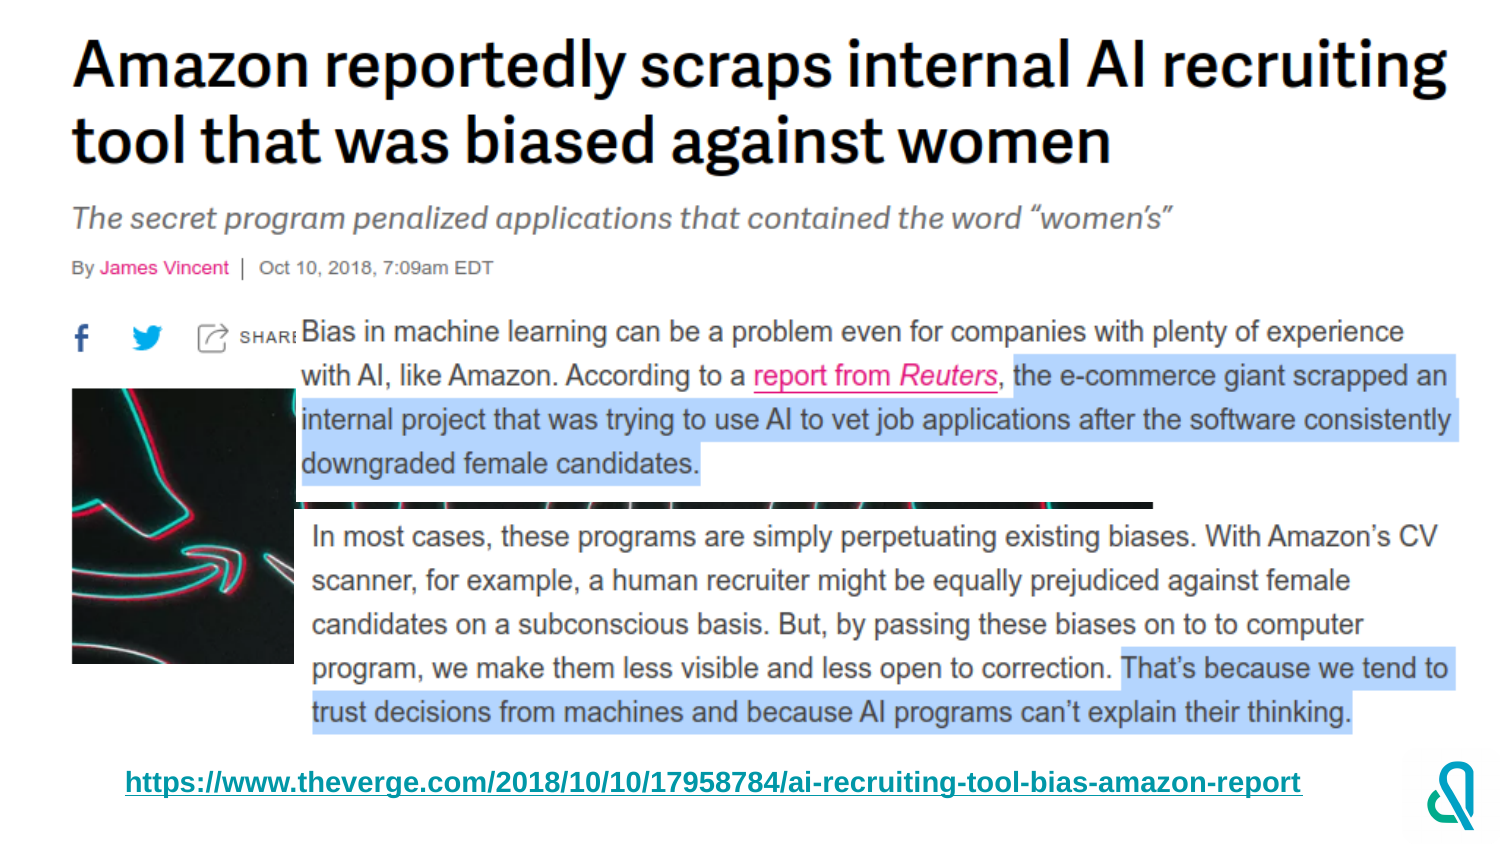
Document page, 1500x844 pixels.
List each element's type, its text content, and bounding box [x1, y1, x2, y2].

picture [24, 24, 1478, 752]
text_box https://www.theverge.com/2018/10/10/17958784/ai-recruiting-tool-bias-amazon-report [109, 751, 1391, 811]
text_box [1402, 748, 1500, 844]
